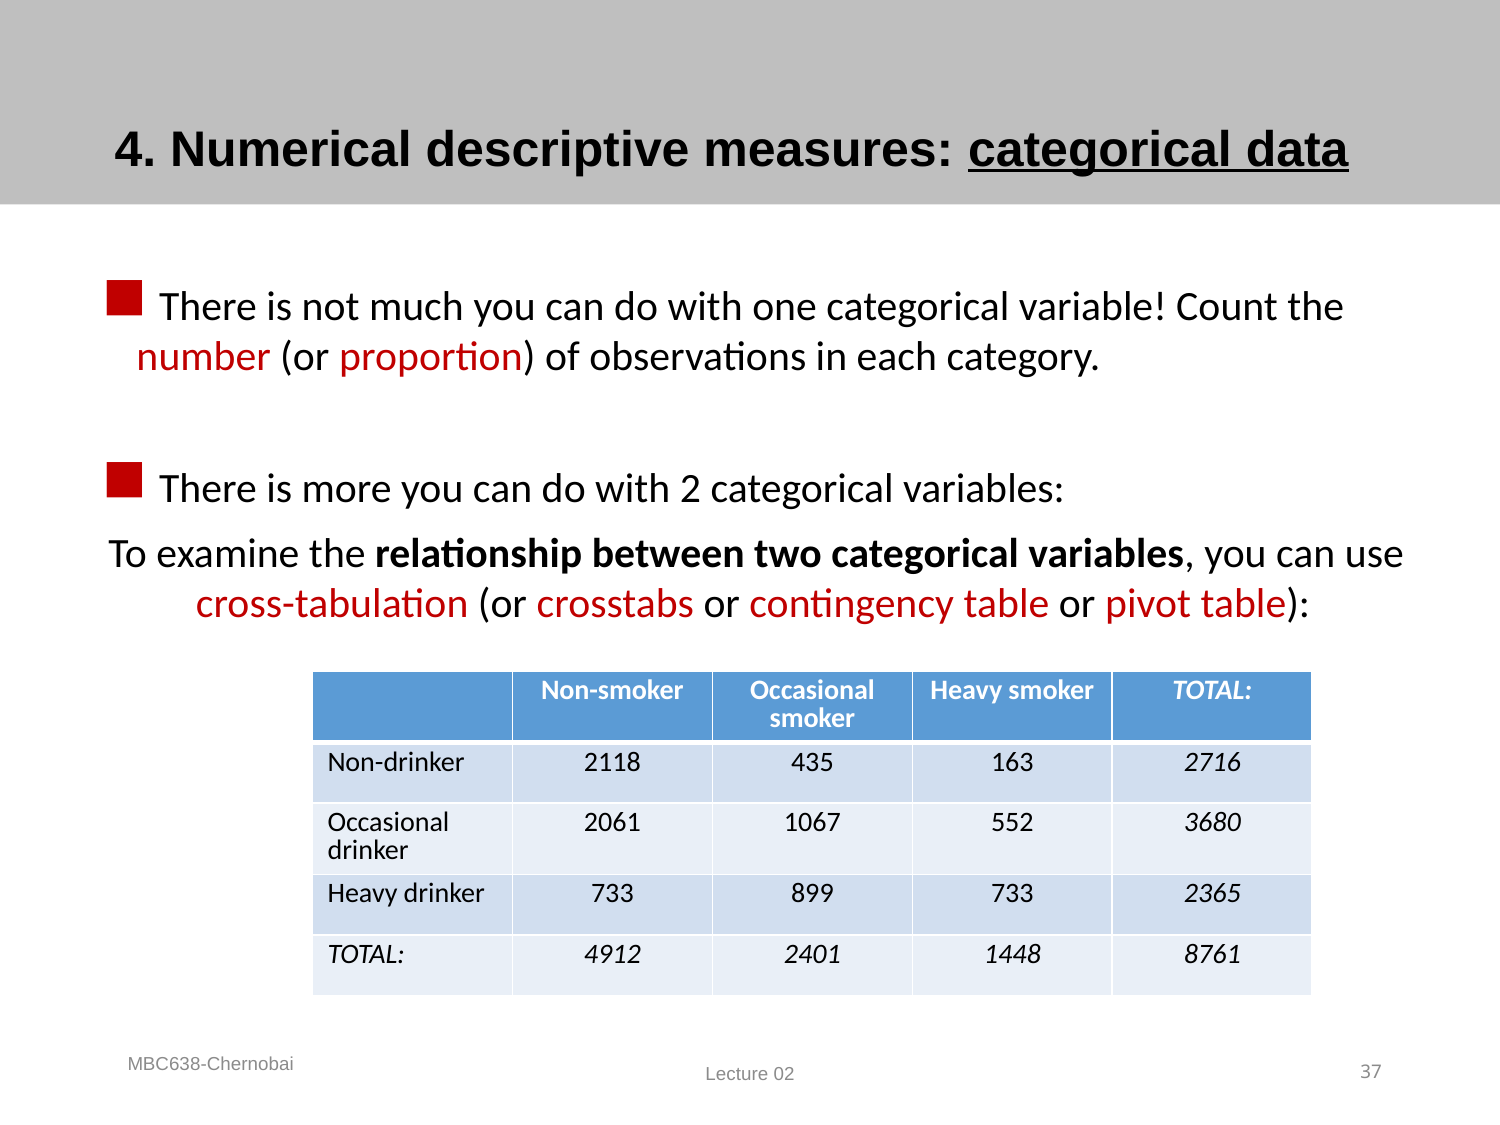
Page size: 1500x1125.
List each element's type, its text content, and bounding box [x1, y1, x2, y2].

table_cell 1448 [913, 936, 1111, 995]
table_cell 2401 [713, 936, 912, 995]
table_cell 899 [713, 875, 912, 934]
slide_number MBC638-Chernobai [112, 1025, 425, 1100]
table_cell 2716 [1113, 745, 1311, 802]
slide_number 37 [1059, 1042, 1397, 1103]
table_cell 4912 [513, 936, 712, 995]
table_header Non-smoker [513, 672, 712, 740]
table_cell 3680 [1113, 804, 1311, 874]
footer Lecture 02 [496, 1042, 1004, 1103]
table_cell 435 [713, 745, 912, 802]
table_cell 2365 [1113, 875, 1311, 934]
table_cell 163 [913, 745, 1111, 802]
table_cell 2118 [513, 745, 712, 802]
title 4. Numerical descriptive measures: categorical data [99, 41, 1394, 259]
table_header TOTAL: [1113, 672, 1311, 740]
table_header Heavy smoker [913, 672, 1111, 740]
list There is not much you can do with one categorical variable! Count the number (or proportion) of observations in each category. There is more you can do with 2 categorical variables: To examine the relationship between two categorical variables, you can use cross-tabulation (or crosstabs or contingency table or pivot table): [93, 271, 1488, 922]
table_cell Non-drinker [313, 745, 512, 802]
table_cell 733 [513, 875, 712, 934]
table_cell Occasional drinker [313, 804, 512, 874]
table_header Occasional smoker [713, 672, 912, 740]
table_header [313, 672, 512, 740]
table_cell 2061 [513, 804, 712, 874]
table_cell 8761 [1113, 936, 1311, 995]
text_box [0, 0, 1500, 205]
table_cell TOTAL: [313, 936, 512, 995]
table_cell 1067 [713, 804, 912, 874]
table_cell 552 [913, 804, 1111, 874]
table_cell 733 [913, 875, 1111, 934]
table_cell Heavy drinker [313, 875, 512, 934]
